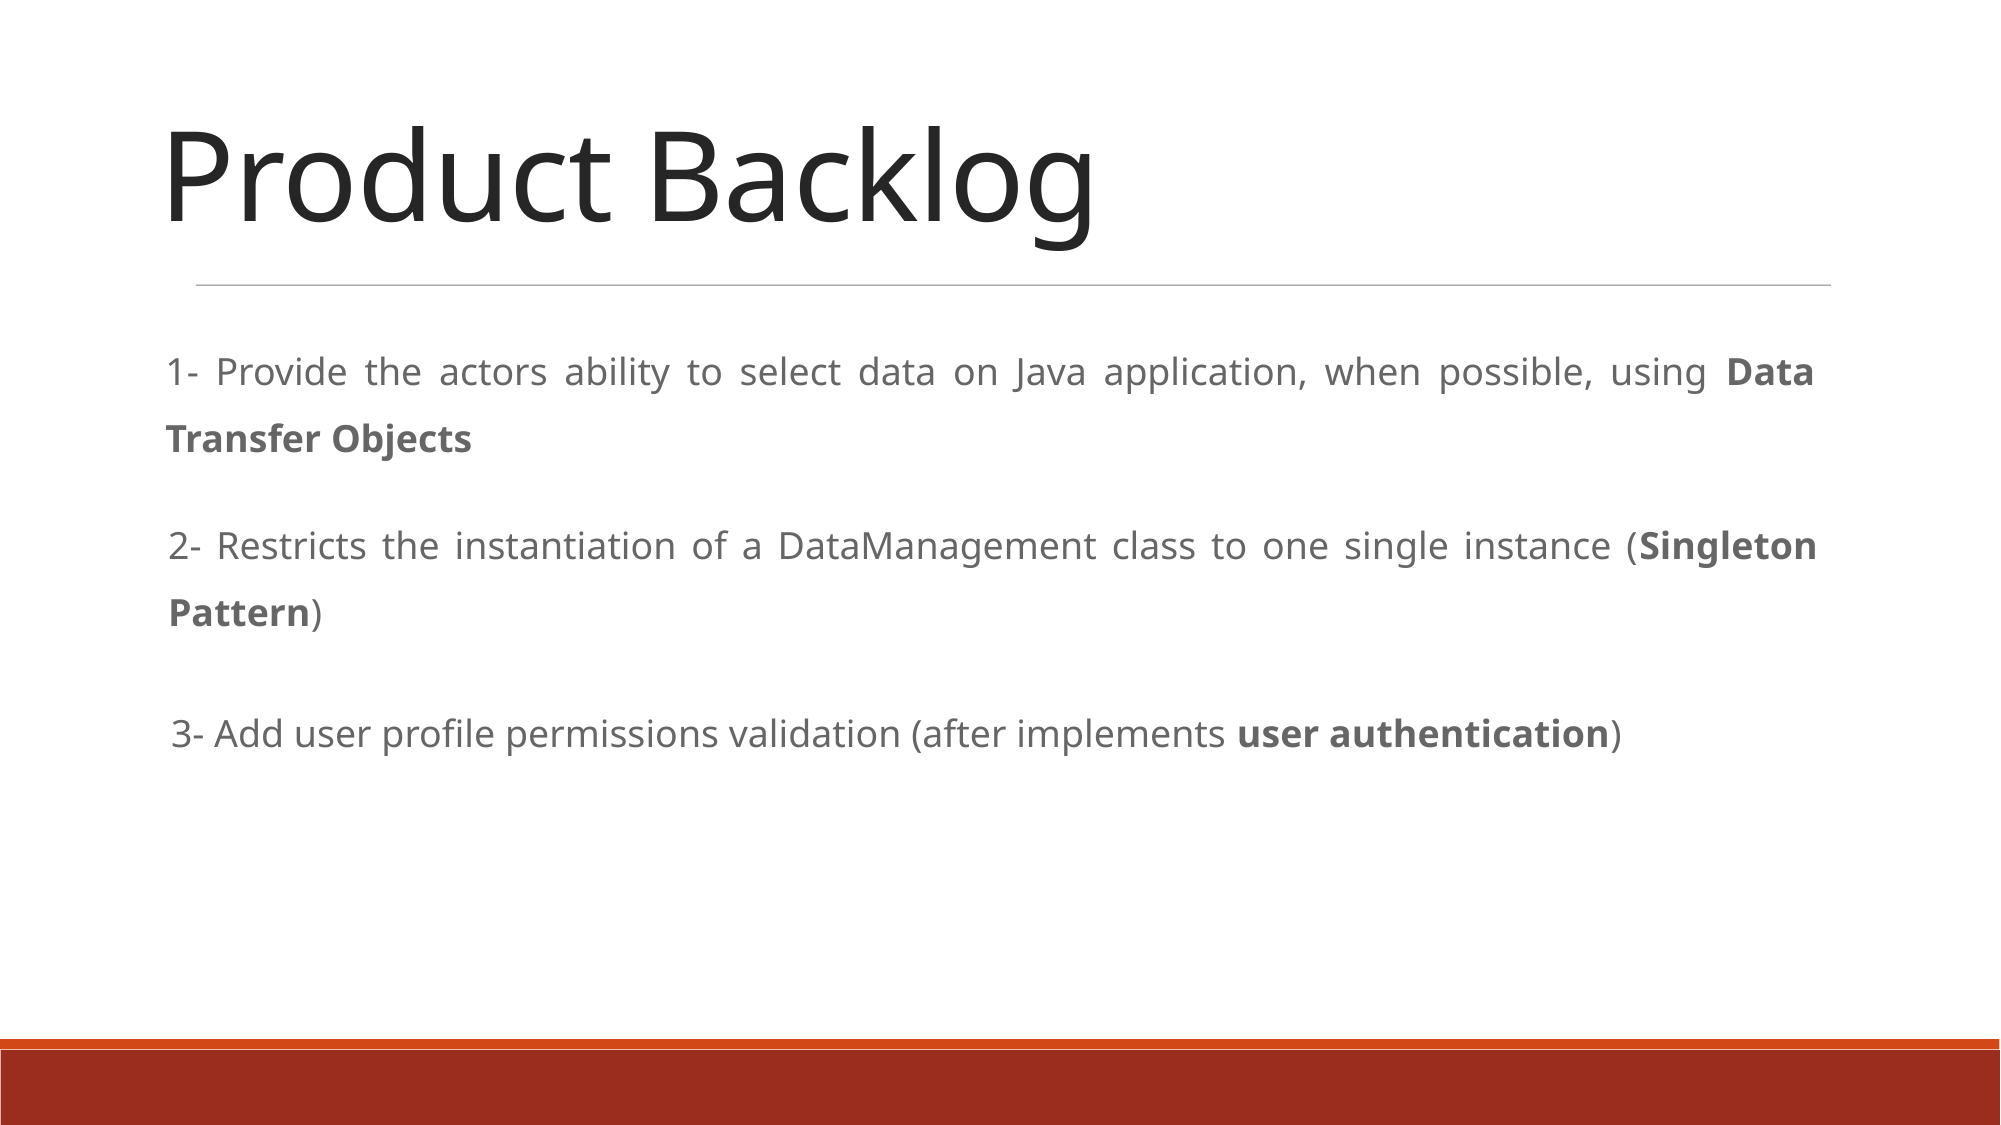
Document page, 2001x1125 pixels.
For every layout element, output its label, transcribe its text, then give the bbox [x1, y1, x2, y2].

text_box 3- Add user profile permissions validation (after implements user authentication) [171, 631, 1821, 833]
text_box 2- Restricts the instantiation of a DataManagement class to one single instance (Singleton Pattern) [168, 466, 1819, 667]
text_box Product Backlog [144, 83, 1795, 254]
text_box 1- Provide the actors ability to select data on Java application, when possible, using Data Transfer Objects [165, 292, 1816, 493]
